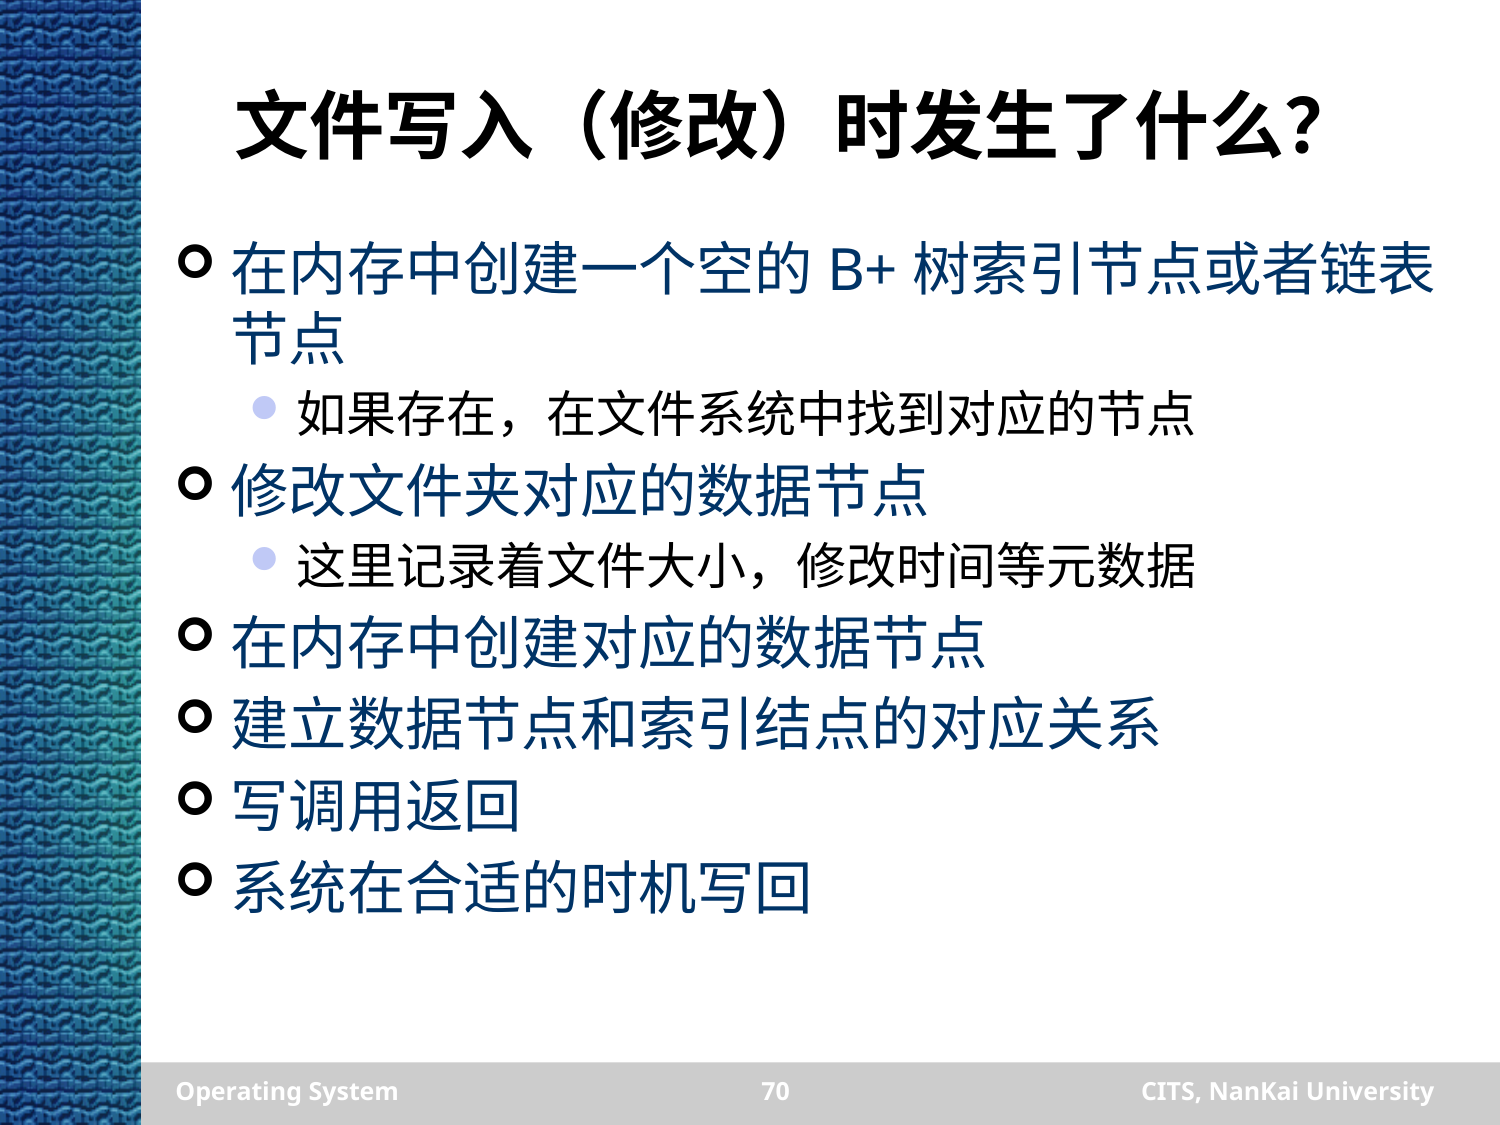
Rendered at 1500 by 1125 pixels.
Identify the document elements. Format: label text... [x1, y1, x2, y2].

footer CITS, NanKai University [974, 1067, 1451, 1118]
list 在内存中创建一个空的B+树索引节点或者链表节点 如果存在，在文件系统中找到对应的节点 修改文件夹对应的数据节点 这里记录着文件大小，修改时间等元数据 在内存中创建对应的数据节点 建立数据节点和索引结点的对应关系 写调用返回 系统在合适的时机写回 [159, 224, 1483, 1047]
slide_number Operating System [160, 1067, 574, 1118]
slide_number 70 [600, 1067, 951, 1118]
picture [0, 0, 141, 1125]
title 文件写入（修改）时发生了什么？ [159, 50, 1436, 197]
